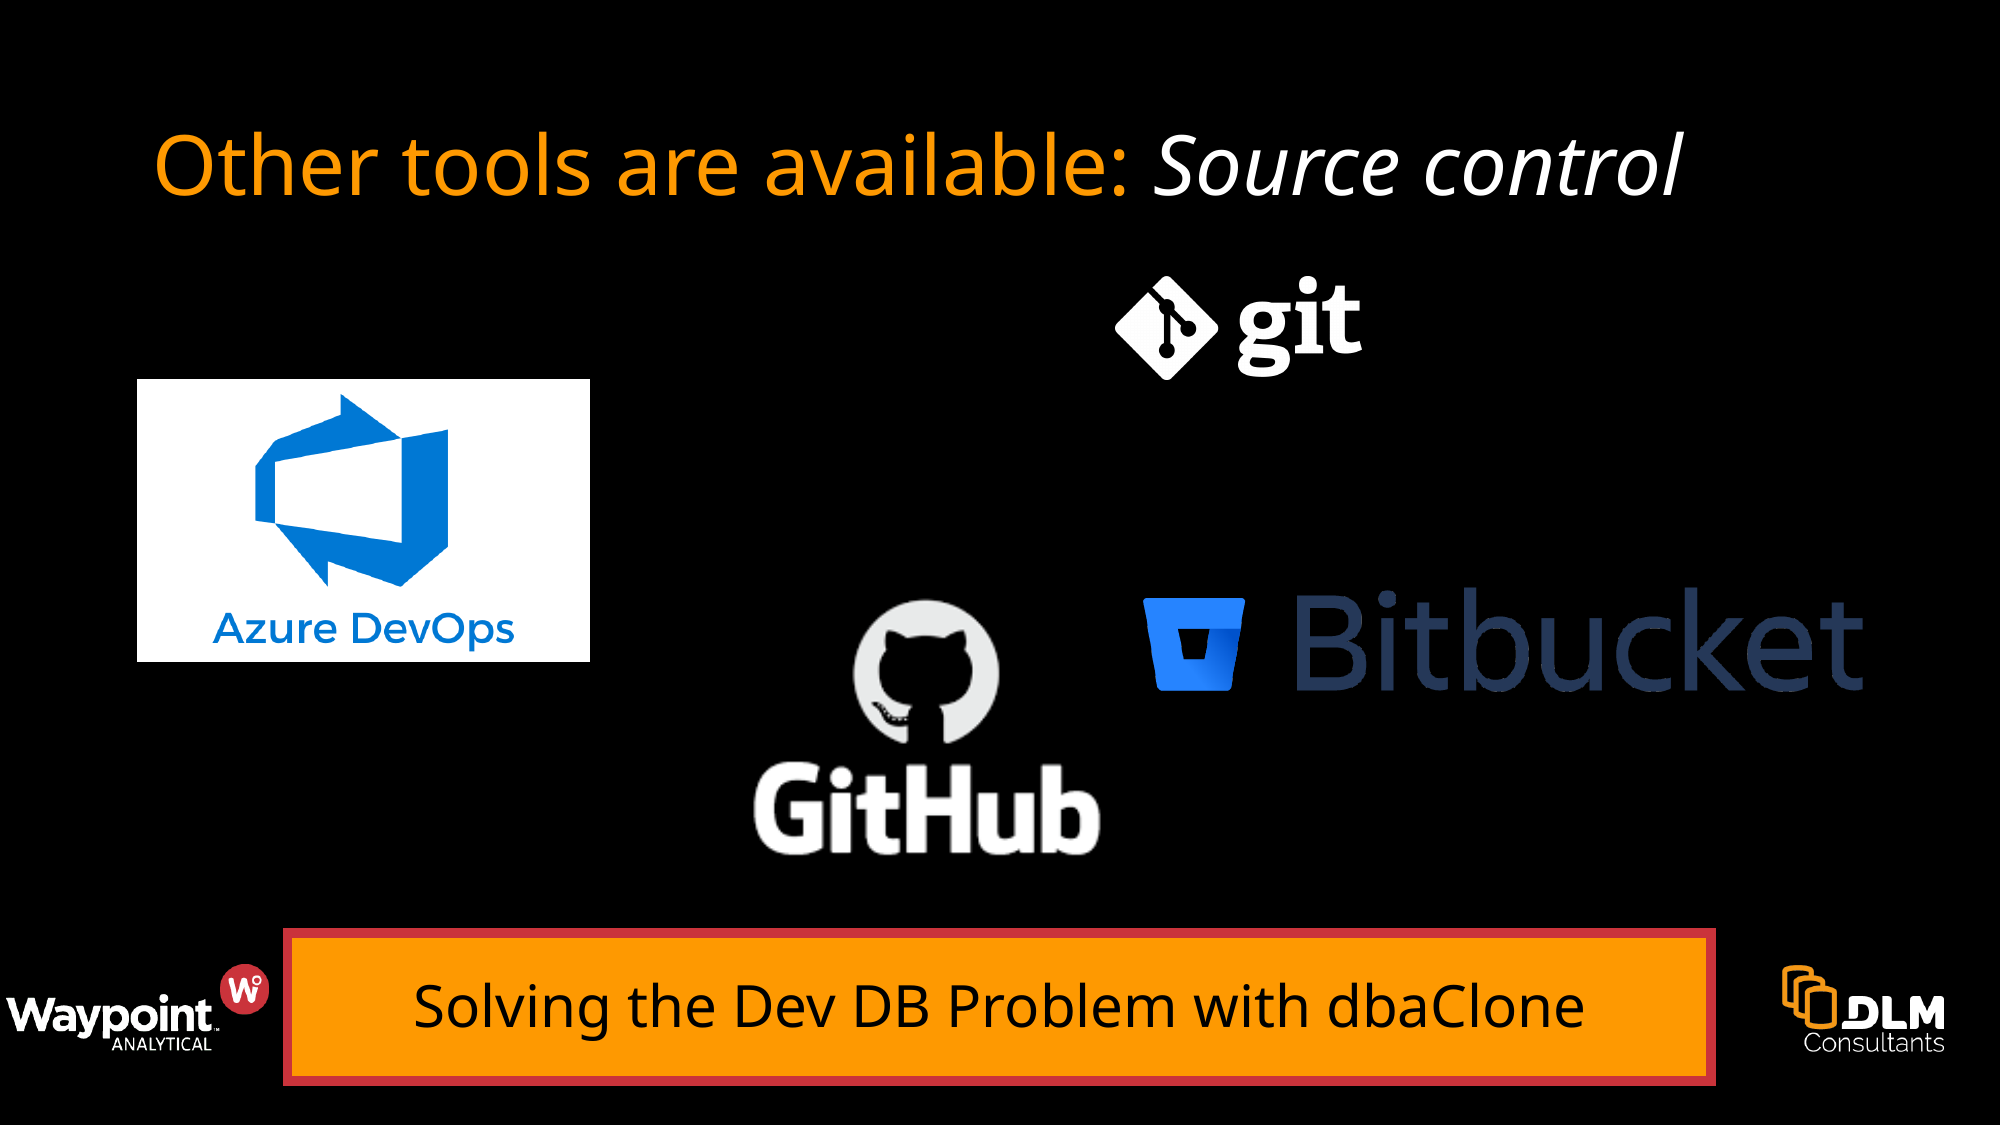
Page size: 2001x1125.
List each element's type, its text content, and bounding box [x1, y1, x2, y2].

title Other tools are available: Source control [137, 59, 1863, 278]
picture [137, 379, 590, 662]
picture [1781, 964, 1944, 1052]
picture [6, 964, 269, 1051]
picture [1115, 276, 1362, 380]
picture [616, 562, 1863, 907]
